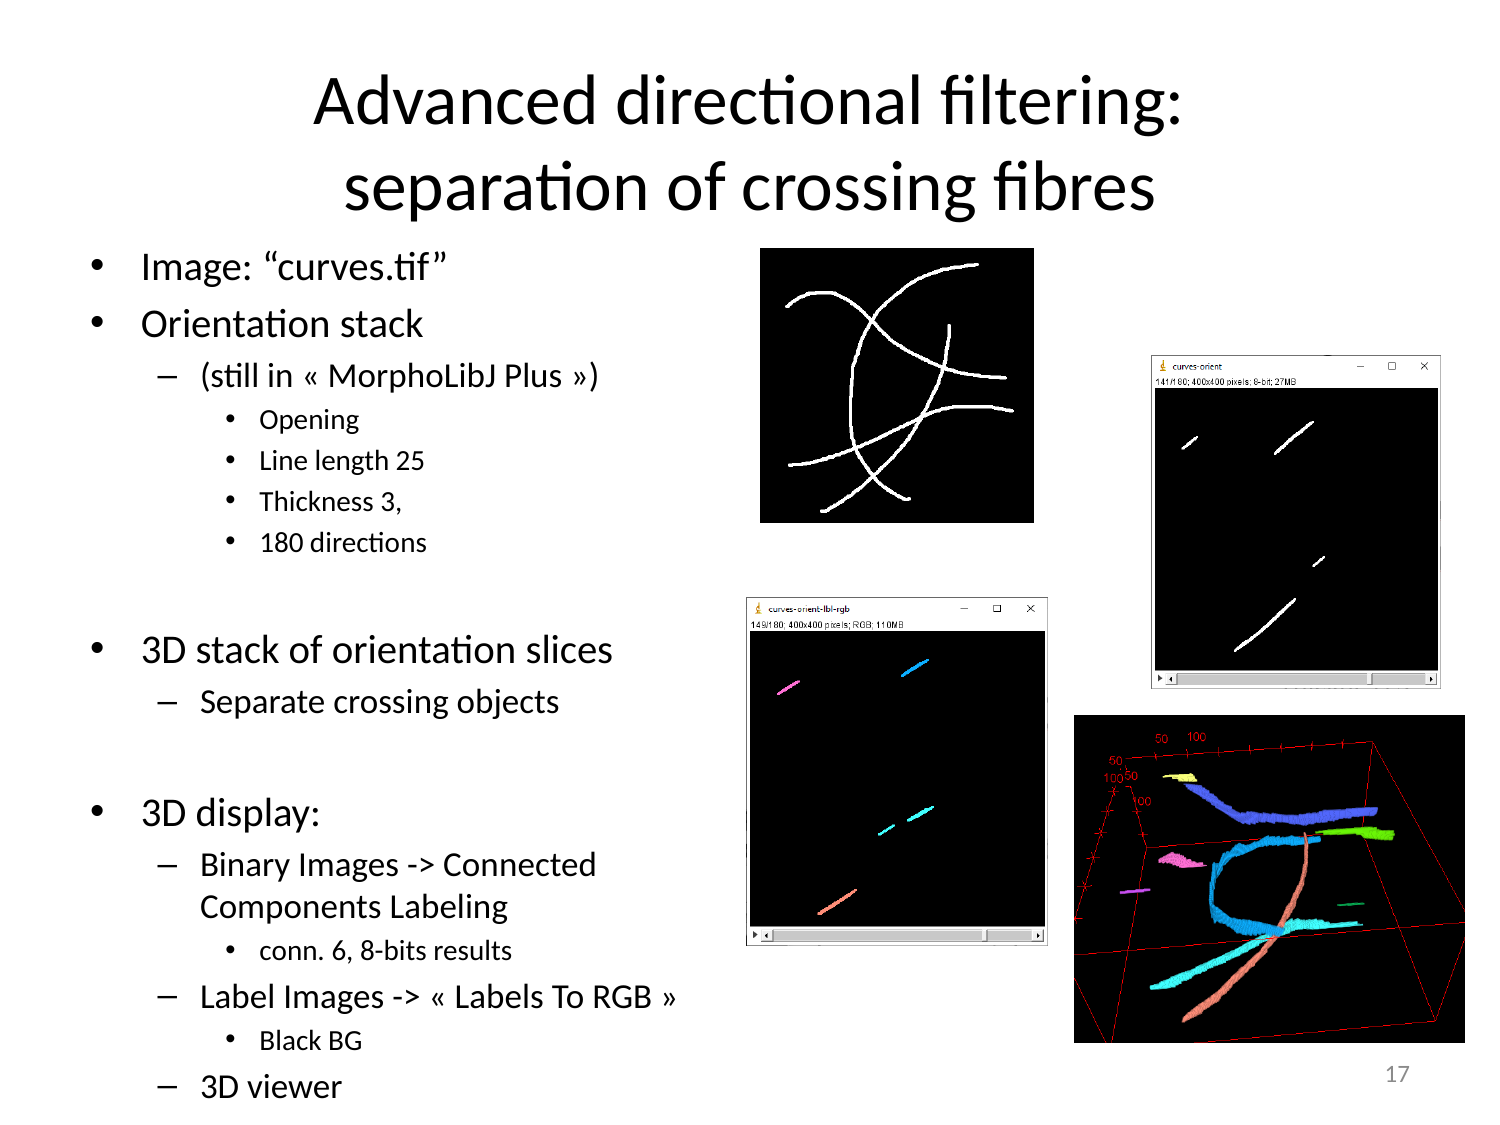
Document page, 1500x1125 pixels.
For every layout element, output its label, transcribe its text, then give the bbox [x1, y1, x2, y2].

picture [1151, 355, 1441, 689]
title Advanced directional filtering: separation of crossing fibres [75, 45, 1425, 233]
picture [759, 248, 1034, 523]
picture [745, 597, 1048, 946]
list Image: “curves.tif” Orientation stack (still in « MorphoLibJ Plus ») Opening Line length 25 Thickness 3, 180 directions 3D stack of orientation slices Separate crossing objects 3D display: Binary Images -> Connected Components Labeling conn. 6, 8-bits results Label Images -> « Labels To RGB » Black BG 3D viewer [75, 232, 738, 1125]
slide_number 17 [1074, 1051, 1425, 1103]
picture [1074, 715, 1465, 1043]
